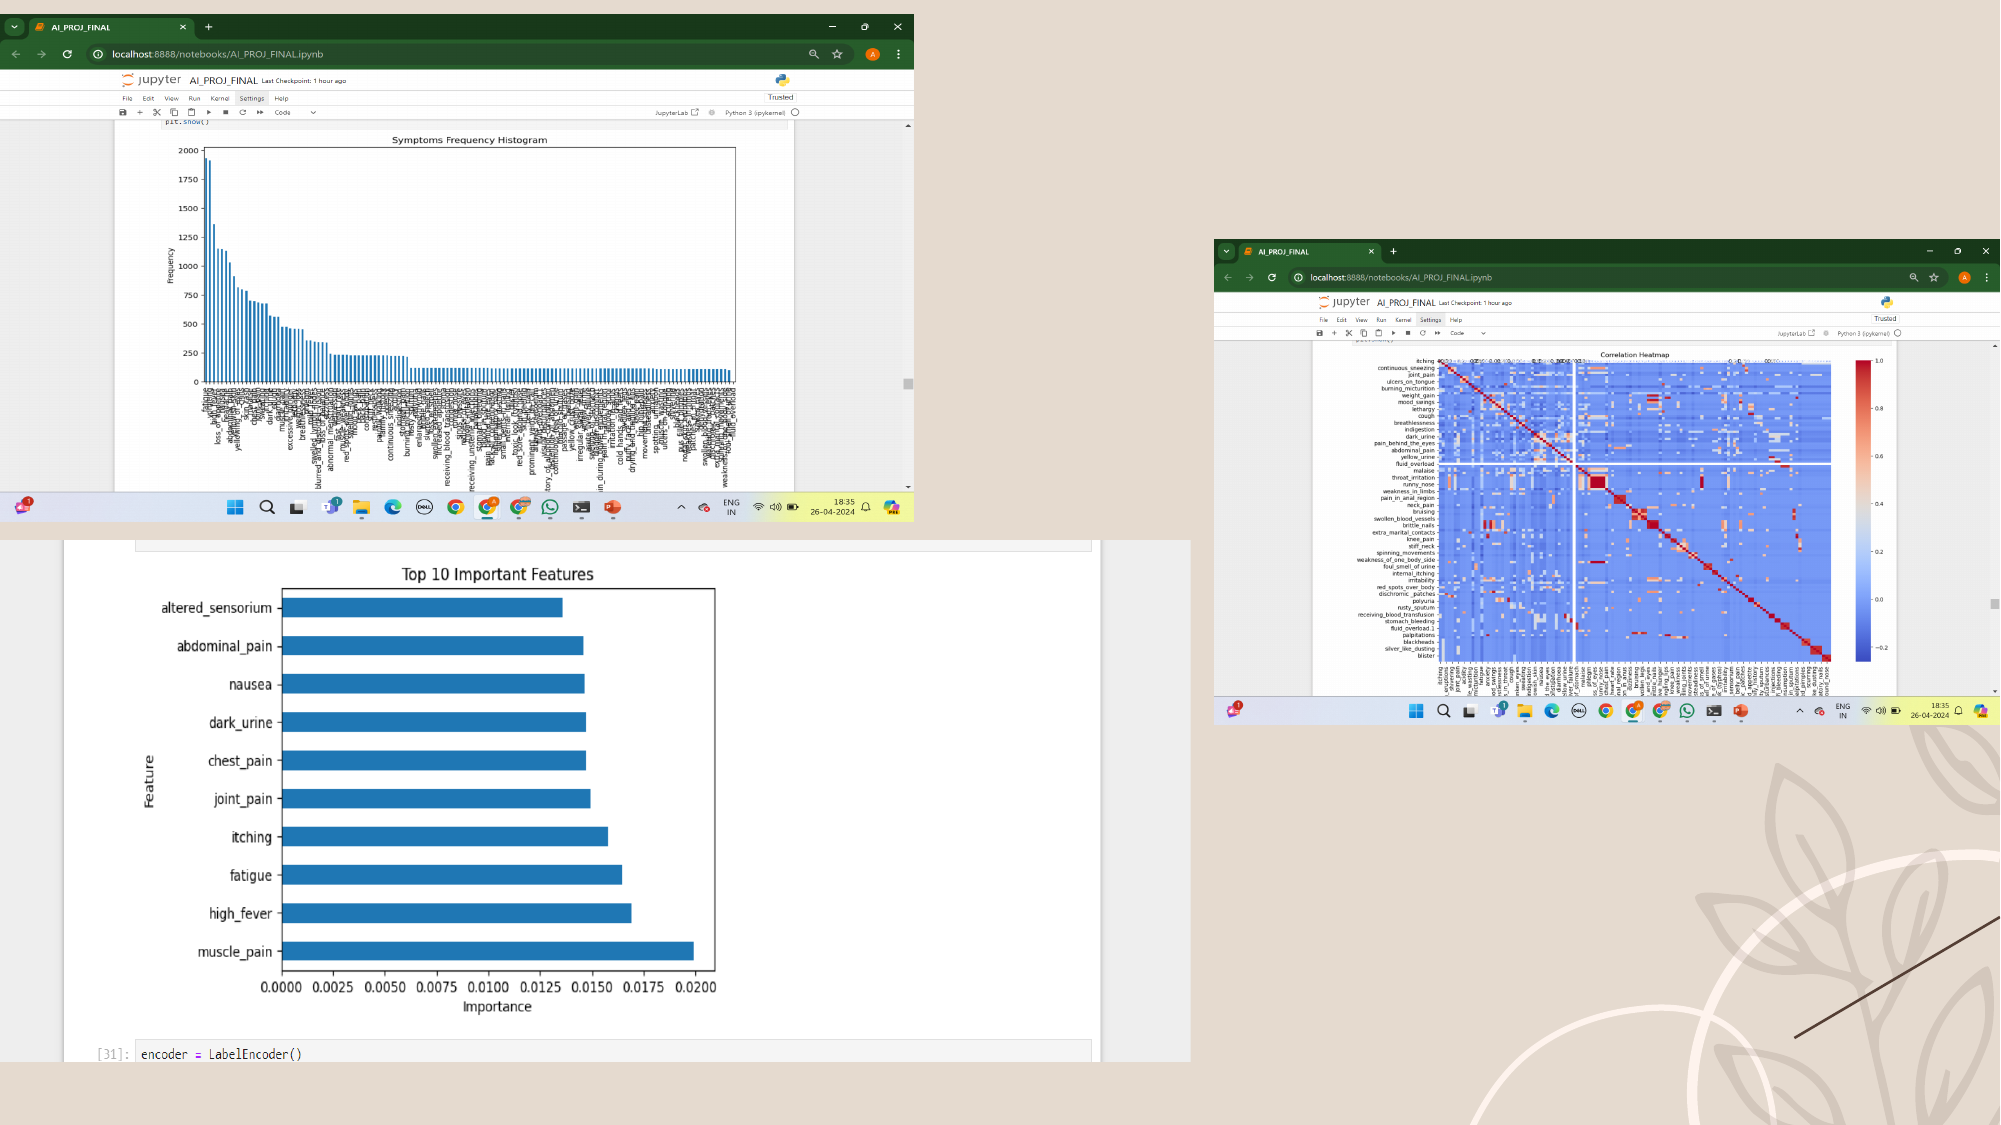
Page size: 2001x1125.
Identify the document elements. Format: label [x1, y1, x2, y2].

picture [1214, 239, 2000, 725]
picture [0, 539, 1191, 1062]
picture [0, 14, 914, 522]
